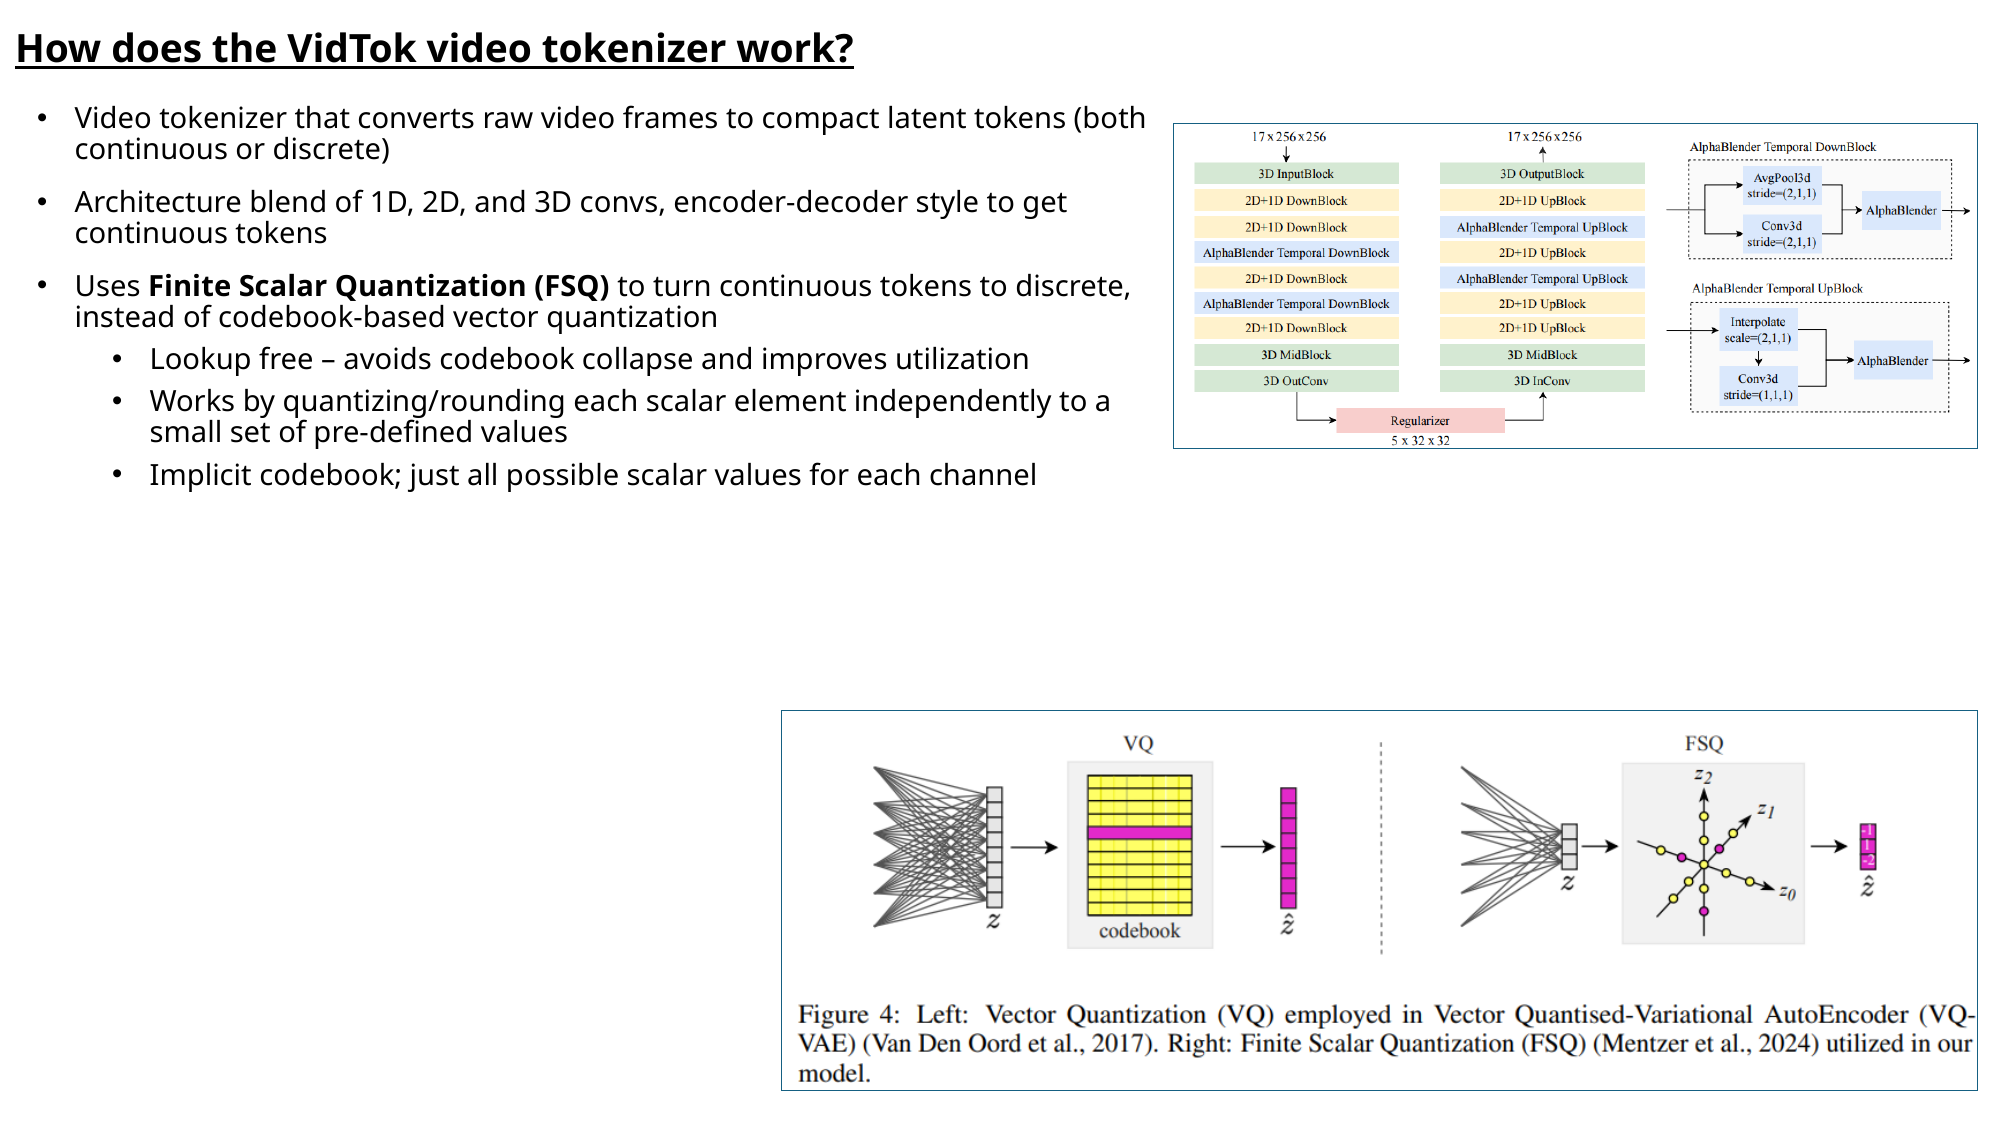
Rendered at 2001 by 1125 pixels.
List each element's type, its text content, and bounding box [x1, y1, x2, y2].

picture [1172, 123, 1979, 450]
title How does the VidTok video tokenizer work? [0, 0, 1682, 112]
list Video tokenizer that converts raw video frames to compact latent tokens (both continuous or discrete) Architecture blend of 1D, 2D, and 3D convs, encoder-decoder style to get continuous tokens Uses Finite Scalar Quantization (FSQ) to turn continuous tokens to discrete, instead of codebook-based vector quantization Lookup free – avoids codebook collapse and improves utilization Works by quantizing/rounding each scalar element independently to a small set of pre-defined values Implicit codebook; just all possible scalar values for each channel [22, 95, 1177, 502]
picture [780, 709, 1979, 1092]
